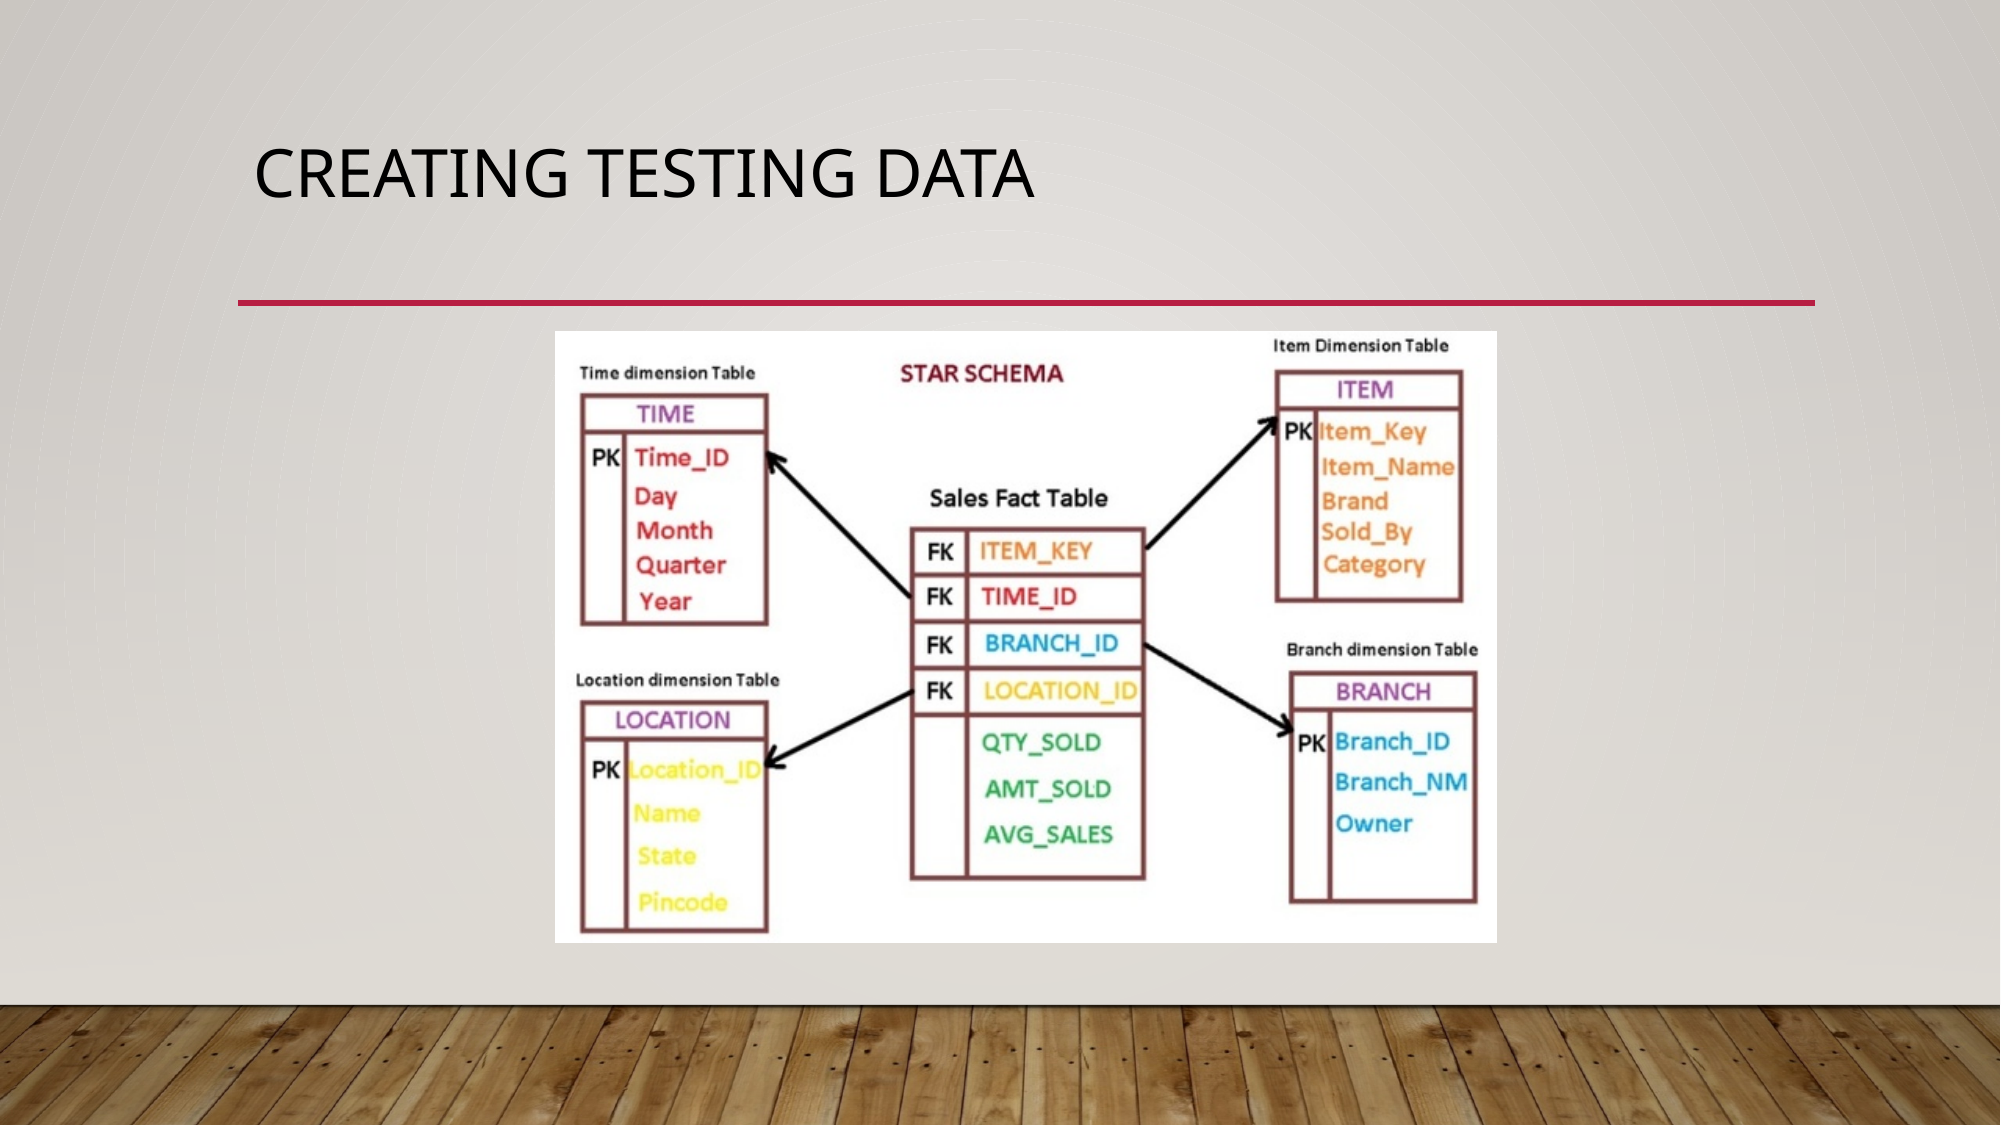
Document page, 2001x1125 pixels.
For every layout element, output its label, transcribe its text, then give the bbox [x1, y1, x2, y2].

picture [555, 331, 1497, 943]
title Creating testing data [238, 131, 1814, 305]
picture [0, 1005, 2000, 1125]
